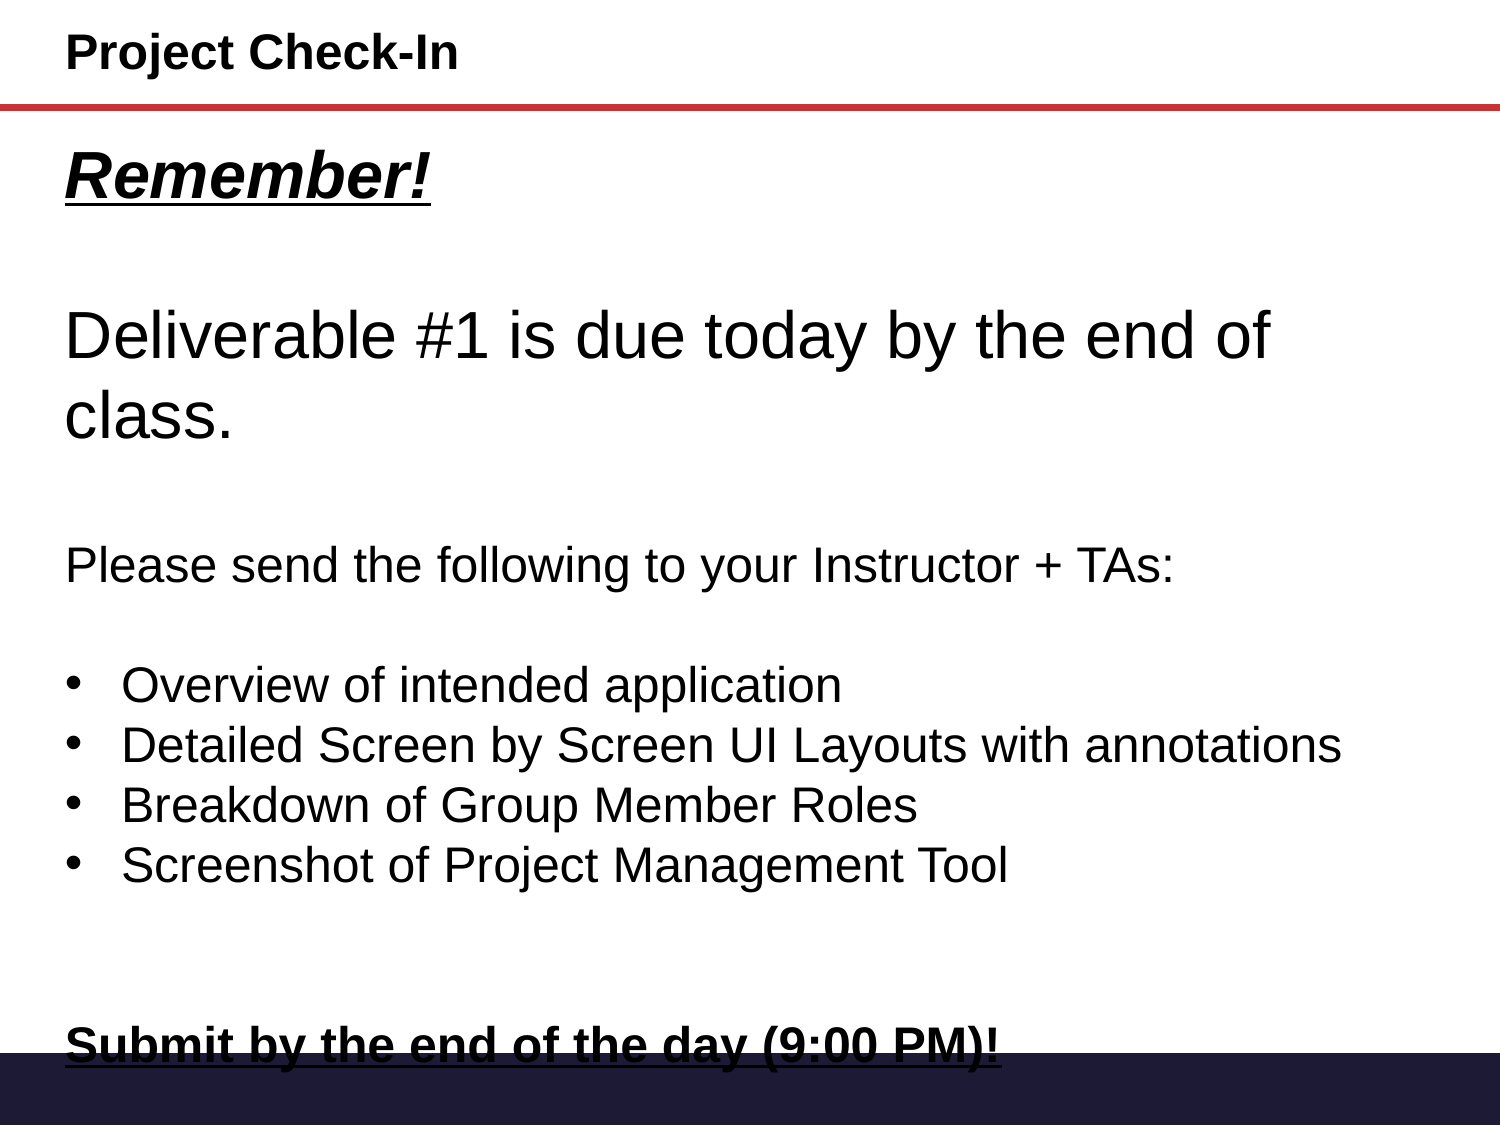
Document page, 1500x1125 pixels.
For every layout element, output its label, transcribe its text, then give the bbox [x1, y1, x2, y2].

title Project Check-In [50, 0, 1425, 108]
text_box Remember! Deliverable #1 is due today by the end of class. Please send the following to your Instructor + TAs: Overview of intended application Detailed Screen by Screen UI Layouts with annotations Breakdown of Group Member Roles Screenshot of Project Management Tool Submit by the end of the day (9:00 PM)! [49, 124, 1475, 1080]
